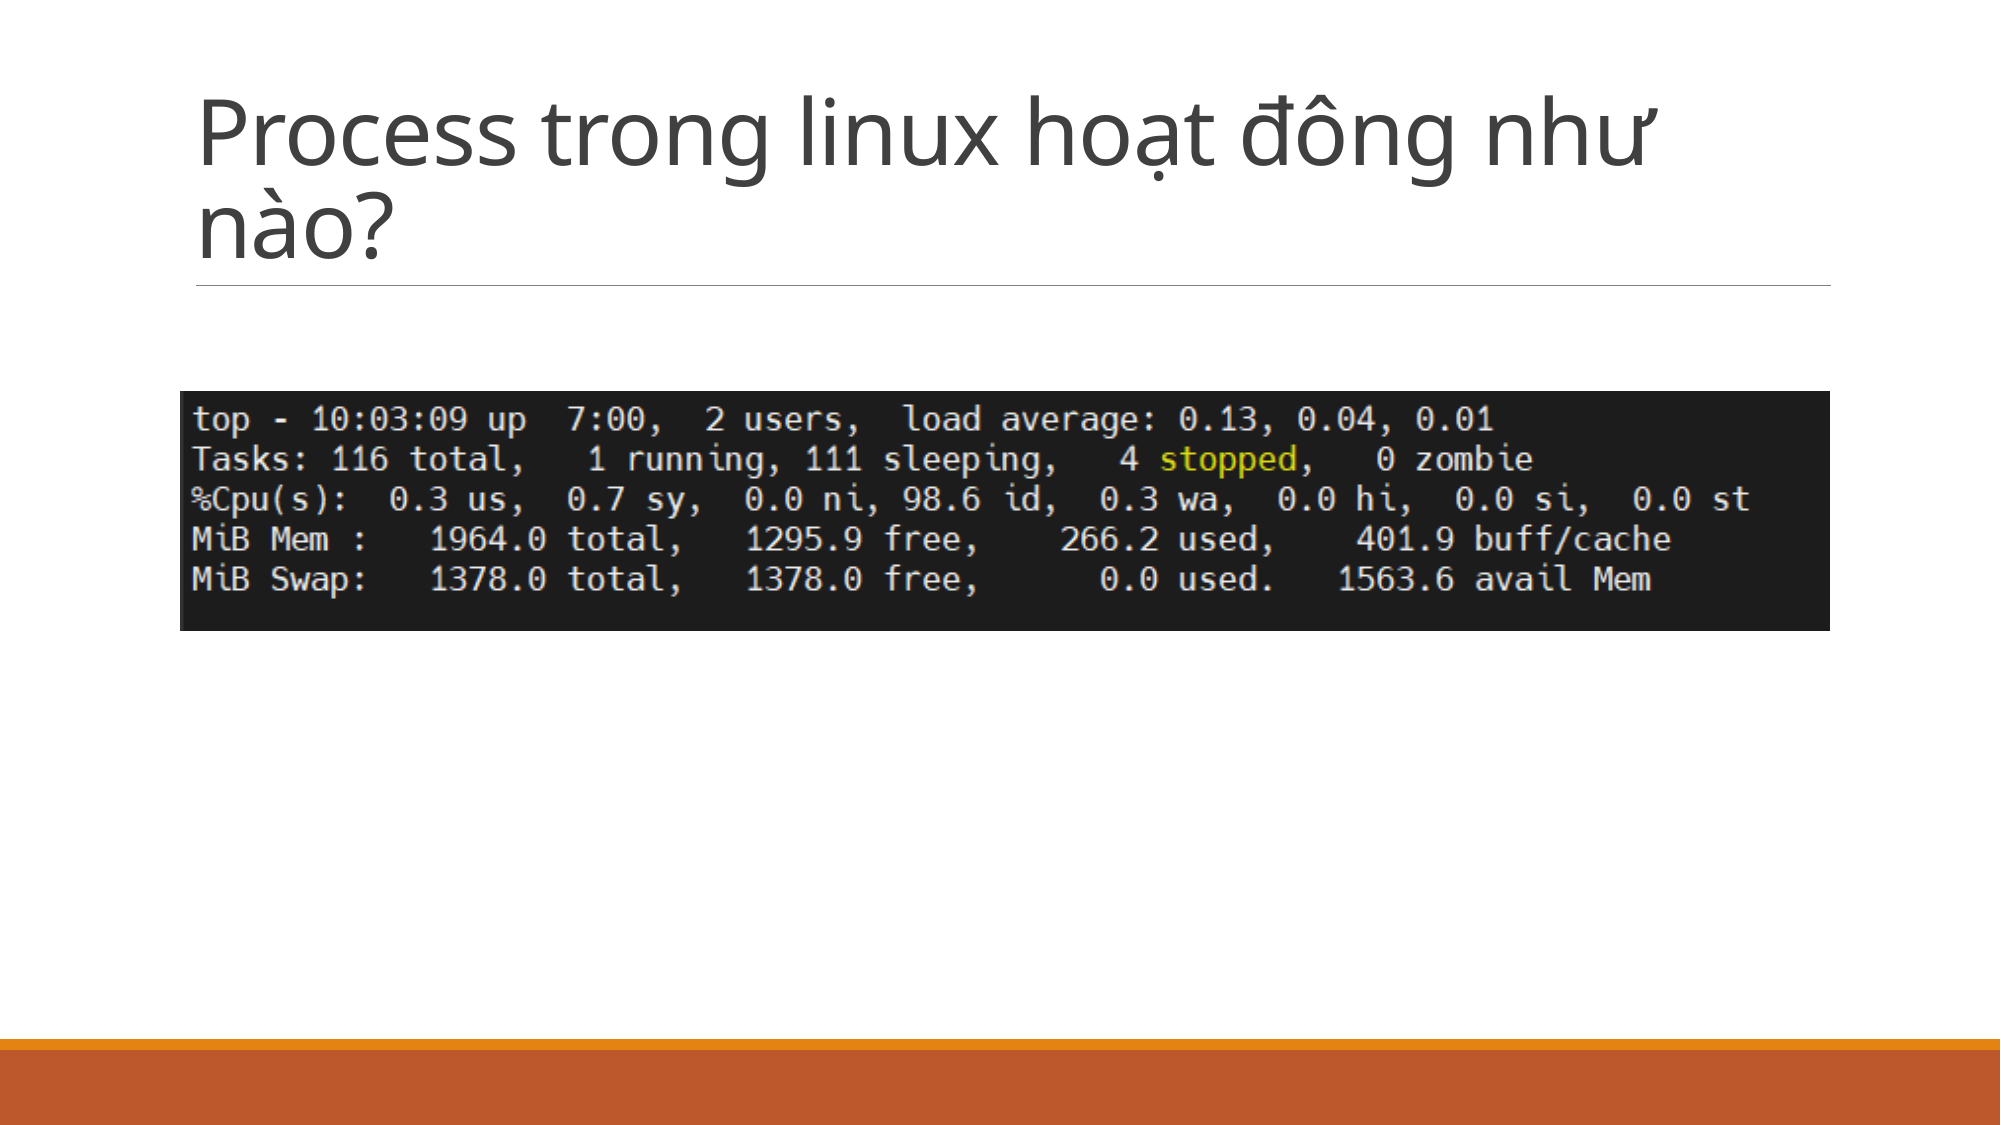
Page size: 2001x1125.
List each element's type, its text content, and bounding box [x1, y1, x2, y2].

title Process trong linux hoạt đông như nào? [180, 47, 1830, 285]
picture [179, 390, 1831, 631]
